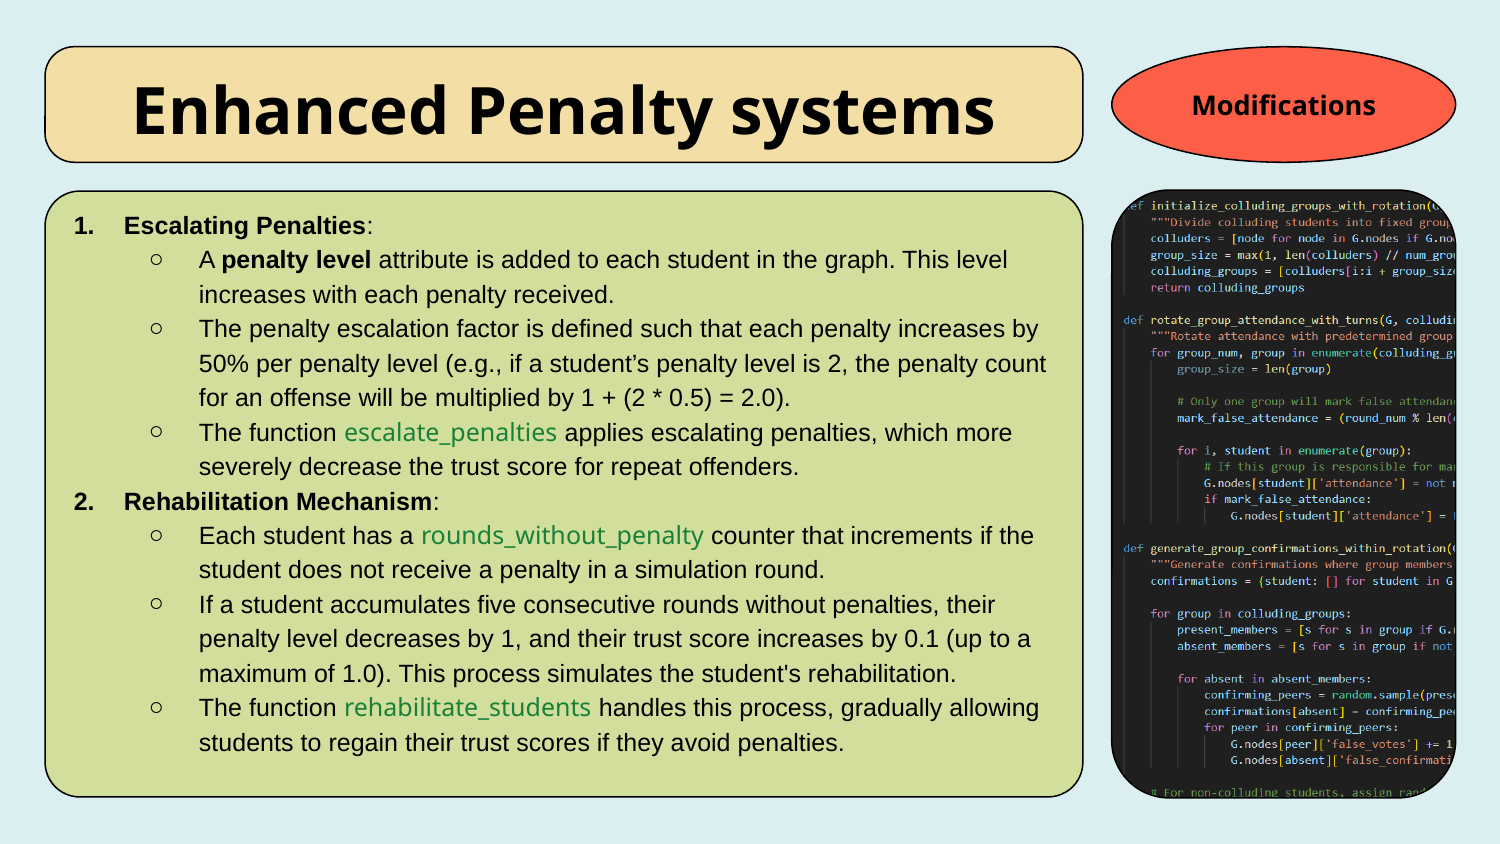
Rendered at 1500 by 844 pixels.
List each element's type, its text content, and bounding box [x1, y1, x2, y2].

list Escalating Penalties: A penalty level attribute is added to each student in the graph. This level increases with each penalty received. The penalty escalation factor is defined such that each penalty increases by 50% per penalty level (e.g., if a student’s penalty level is 2, the penalty count for an offense will be multiplied by 1 + (2 * 0.5) = 2.0). The function escalate_penalties applies escalating penalties, which more severely decrease the trust score for repeat offenders. Rehabilitation Mechanism: Each student has a rounds_without_penalty counter that increments if the student does not receive a penalty in a simulation round. If a student accumulates five consecutive rounds without penalties, their penalty level decreases by 1, and their trust score increases by 0.1 (up to a maximum of 1.0). This process simulates the student's rehabilitation. The function rehabilitate_students handles this process, gradually allowing students to regain their trust scores if they avoid penalties. [33, 190, 1083, 844]
picture [1111, 189, 1456, 799]
title Enhanced Penalty systems [45, 53, 1083, 163]
subtitle Modifications [1111, 46, 1456, 163]
